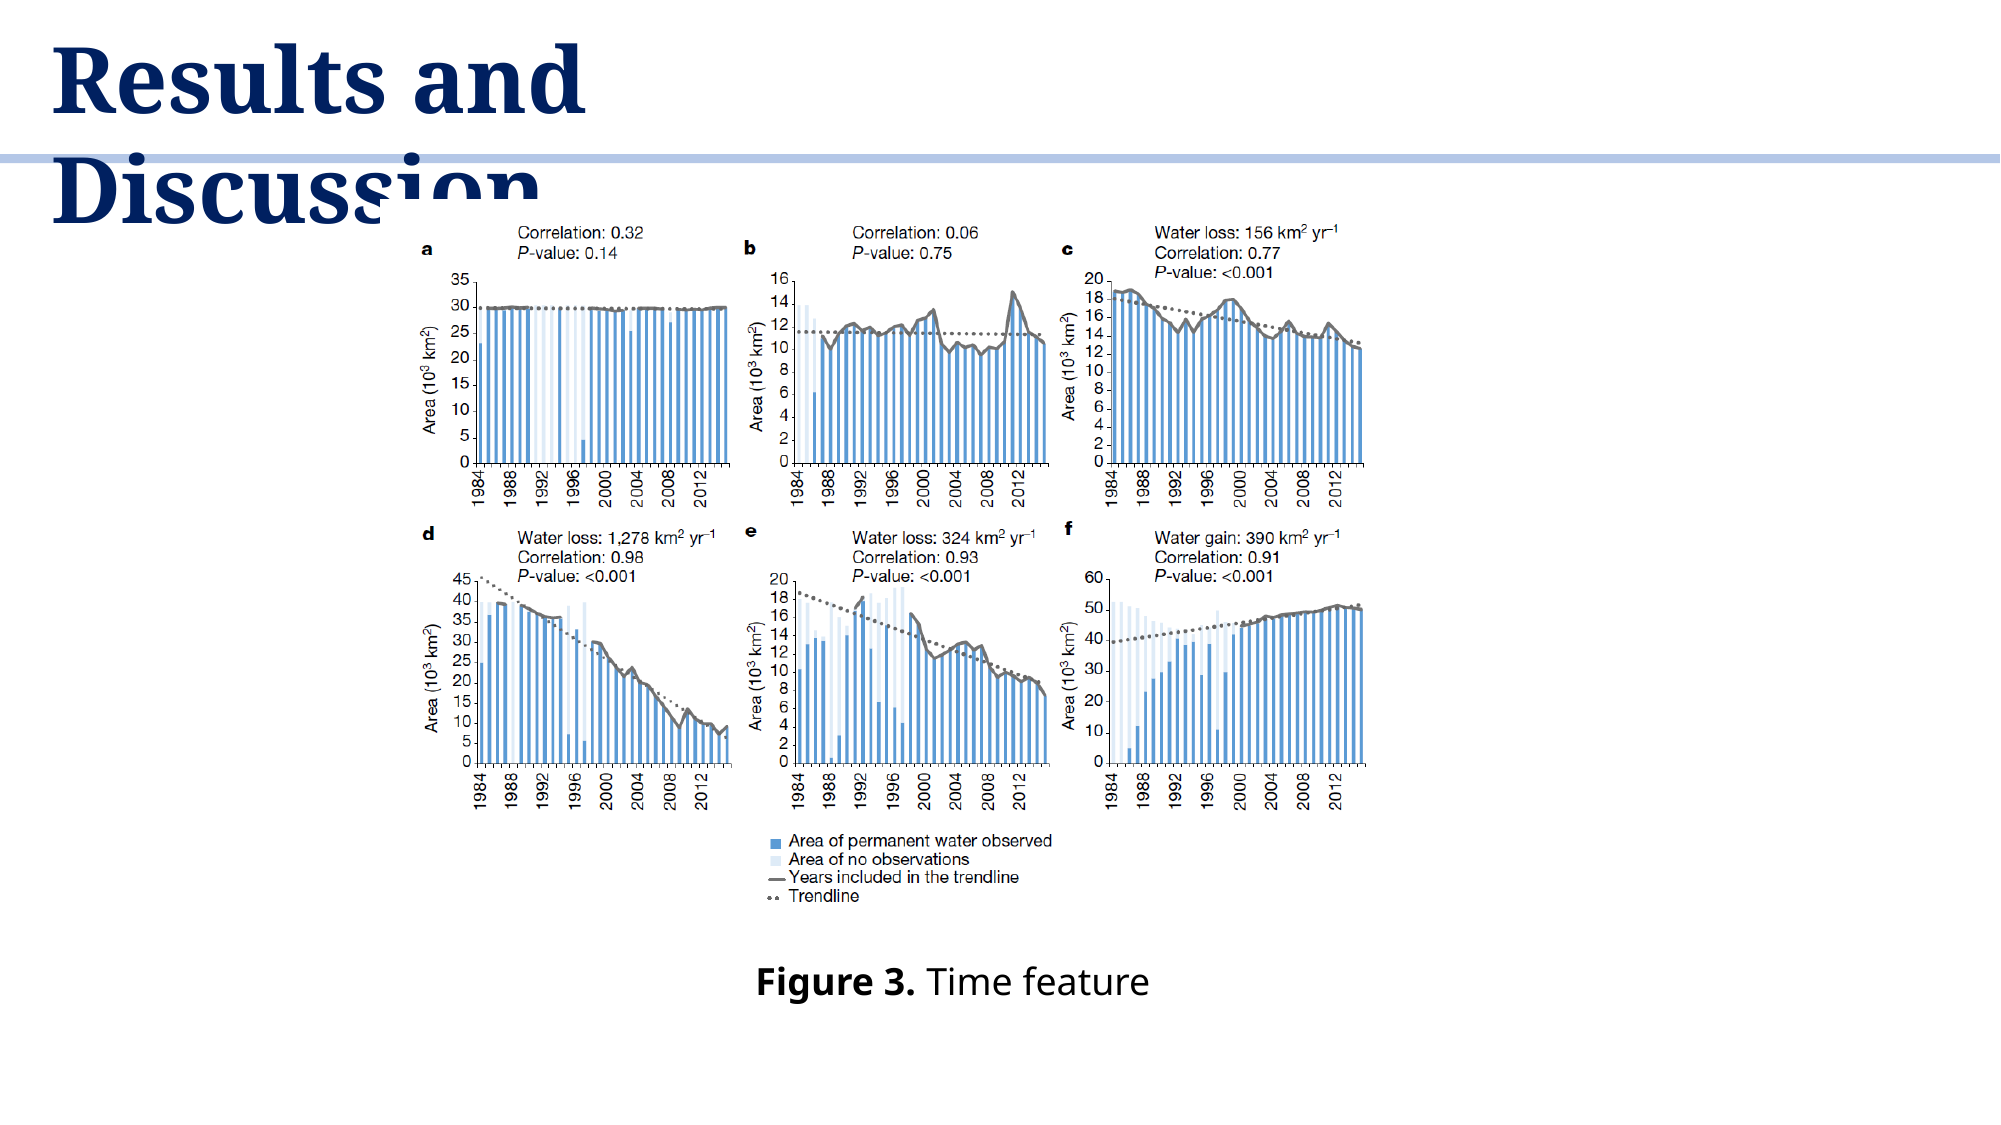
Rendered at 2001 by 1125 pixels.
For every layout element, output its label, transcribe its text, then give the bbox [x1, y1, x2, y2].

text_box Figure 3. Time feature [740, 950, 1182, 1010]
picture [380, 199, 1435, 914]
text_box [0, 153, 36, 164]
text_box Results and Discussion [36, 14, 1094, 249]
text_box [1094, 153, 2000, 164]
